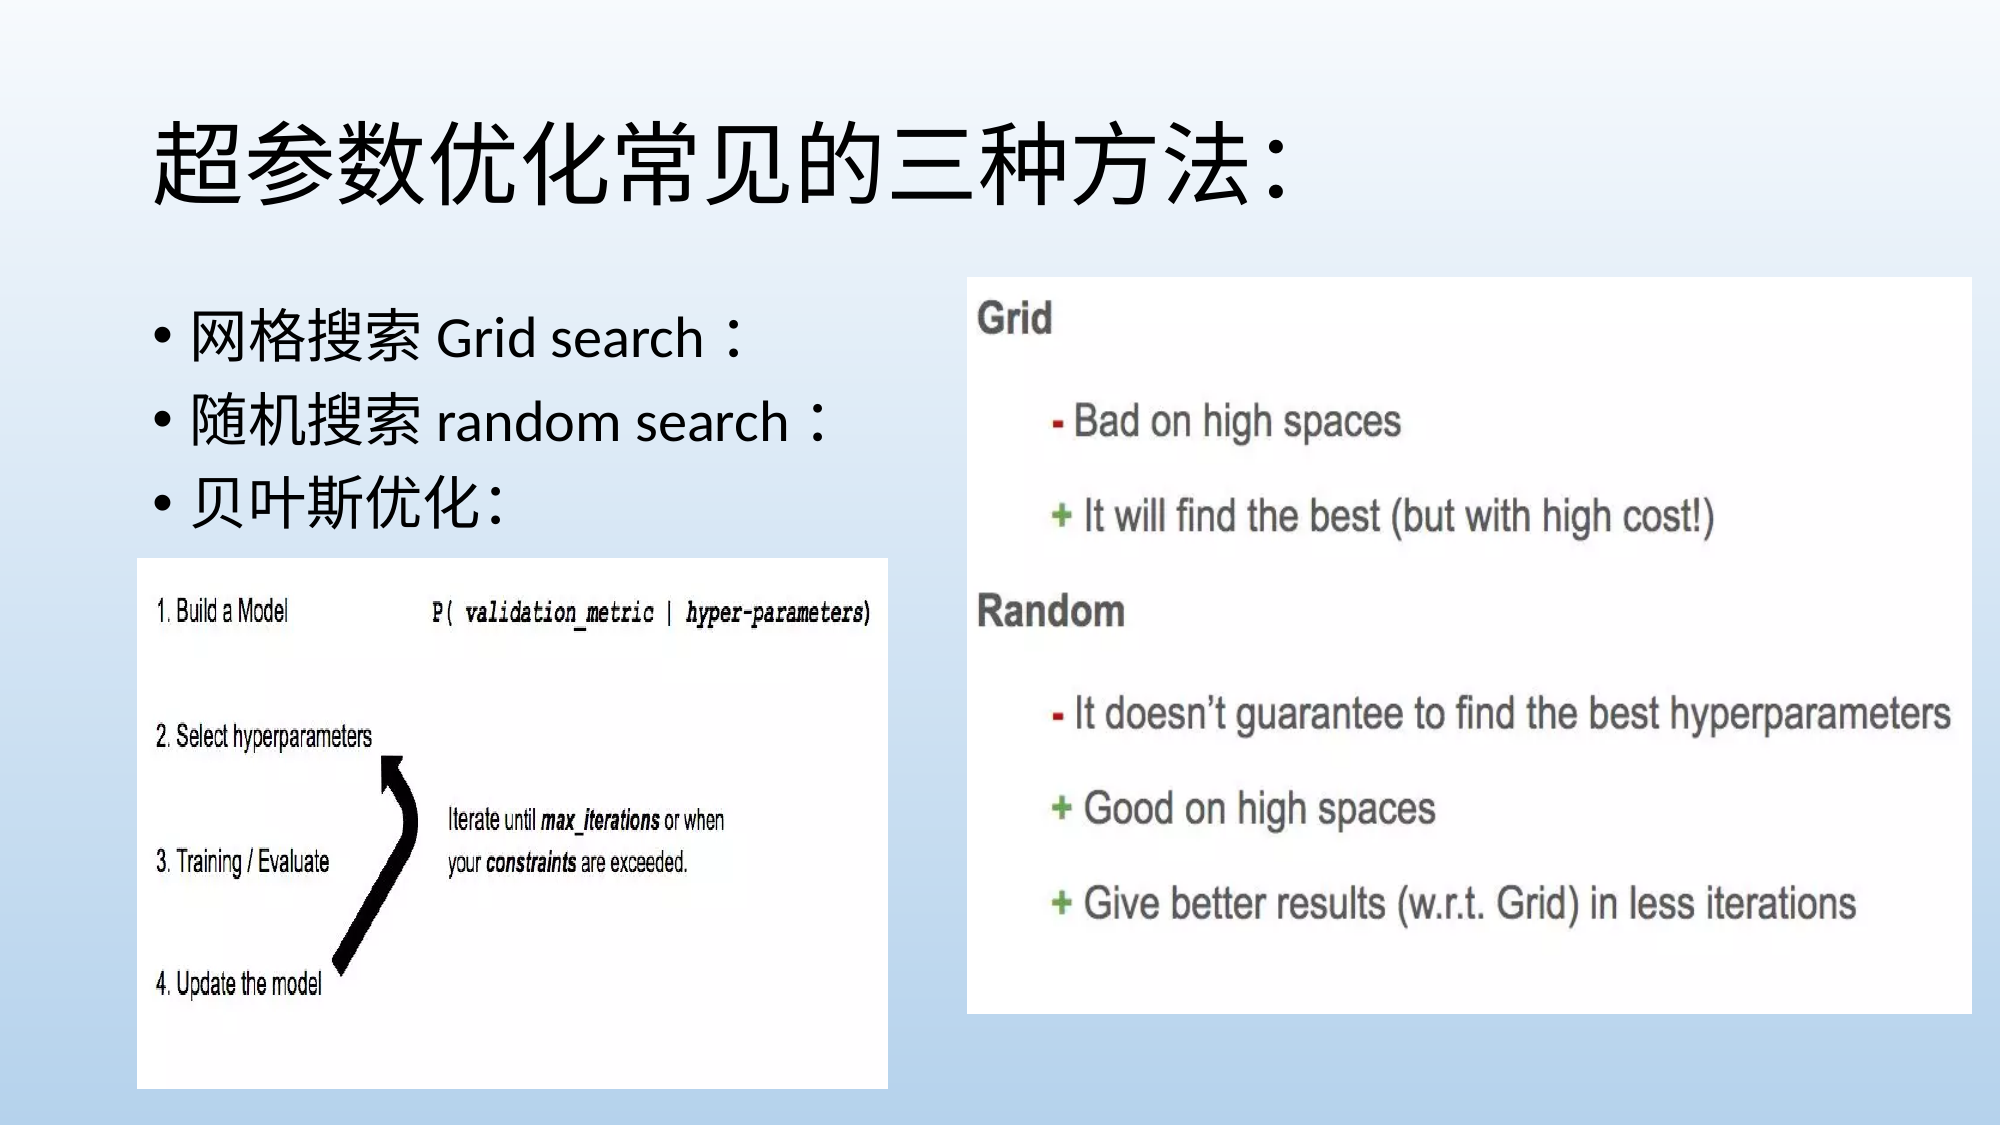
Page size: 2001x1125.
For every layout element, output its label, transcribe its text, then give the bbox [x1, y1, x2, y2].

list 网格搜索Grid search： 随机搜索random search： 贝叶斯优化： [137, 299, 967, 1014]
picture [137, 558, 888, 1089]
picture [967, 277, 1972, 1014]
title 超参数优化常见的三种方法： [137, 59, 1863, 278]
